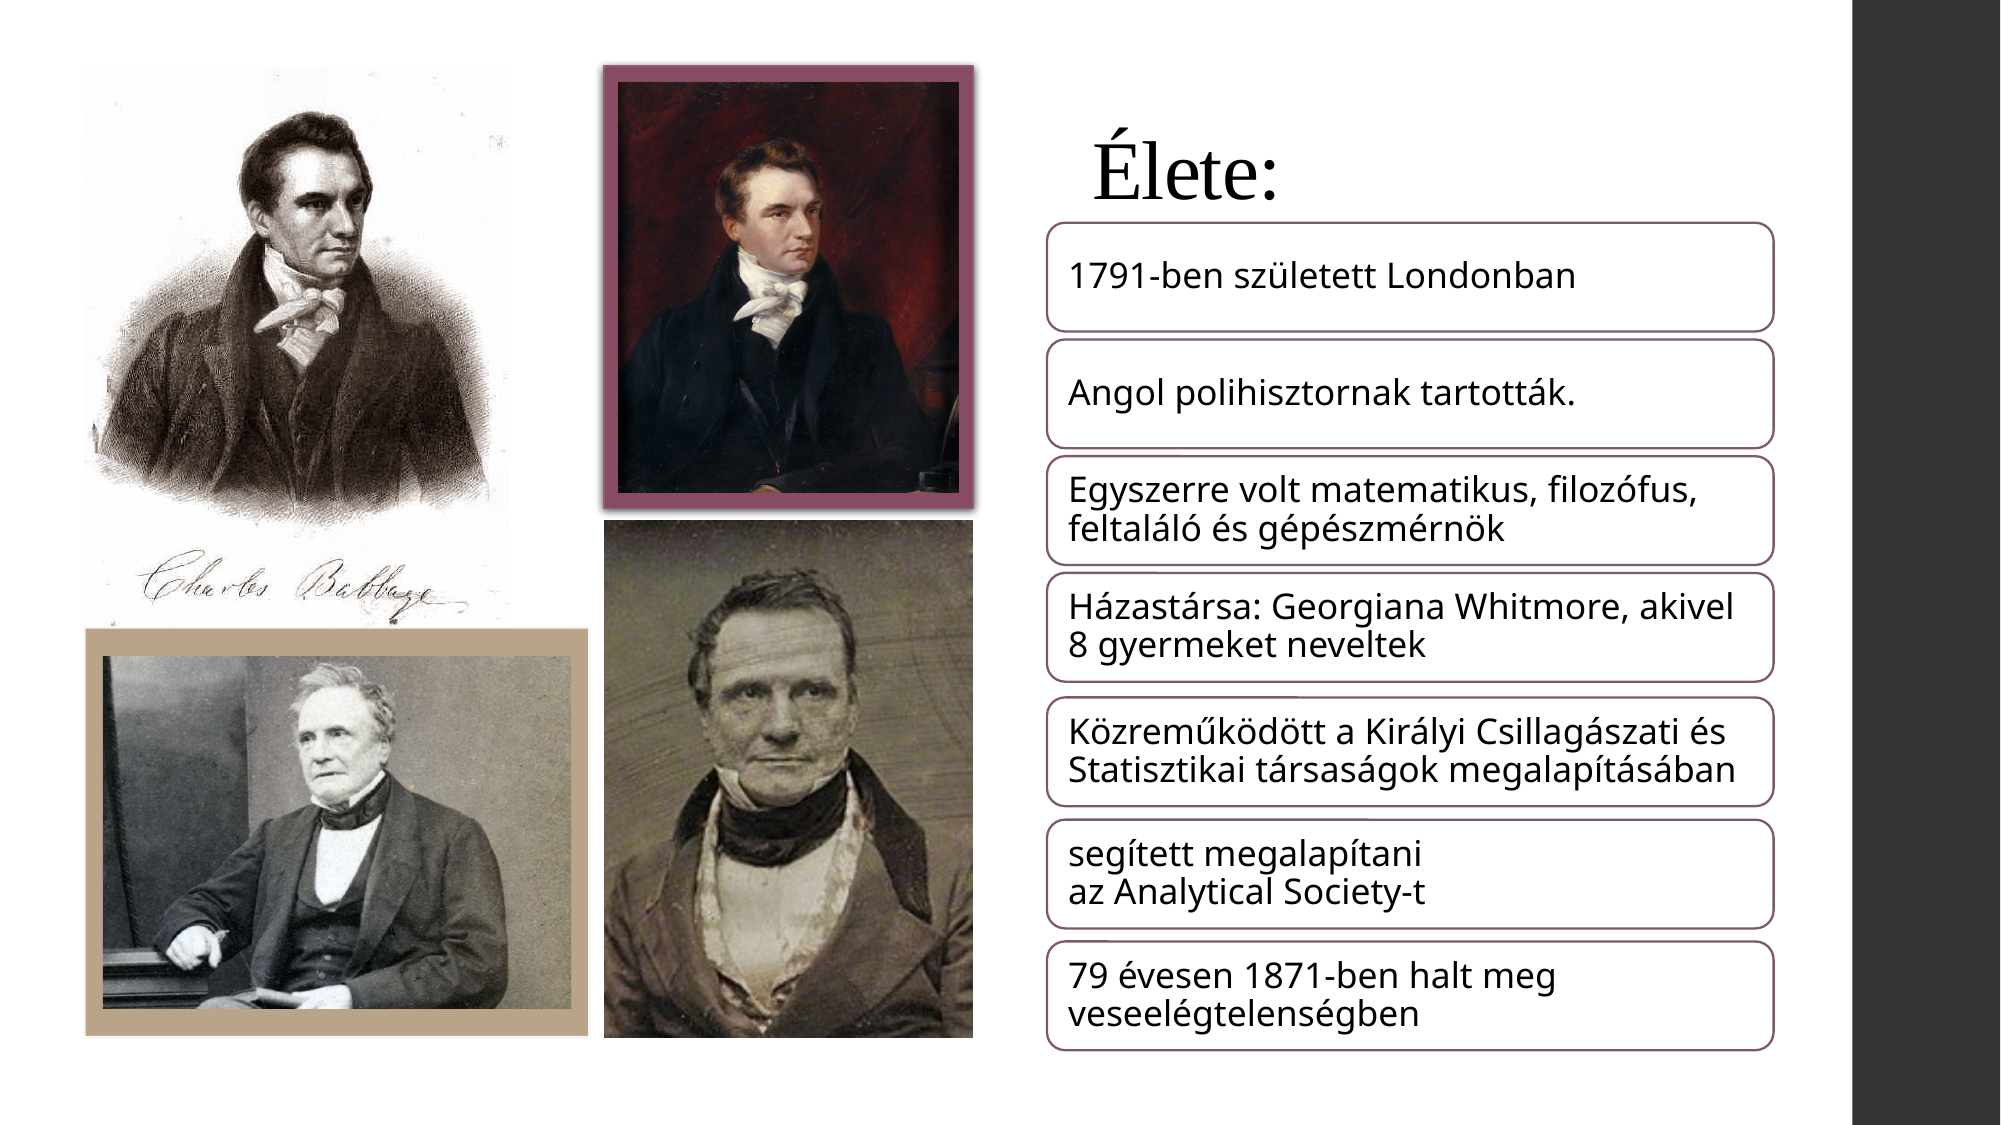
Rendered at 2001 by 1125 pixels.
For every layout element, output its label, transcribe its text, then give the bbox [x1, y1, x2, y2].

title Élete: [1077, 106, 1806, 226]
text_box [83, 626, 591, 1039]
text_box [603, 65, 974, 509]
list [1046, 197, 1774, 1057]
picture [603, 520, 974, 1038]
picture [102, 655, 572, 1009]
picture [84, 65, 510, 628]
picture [617, 82, 959, 493]
